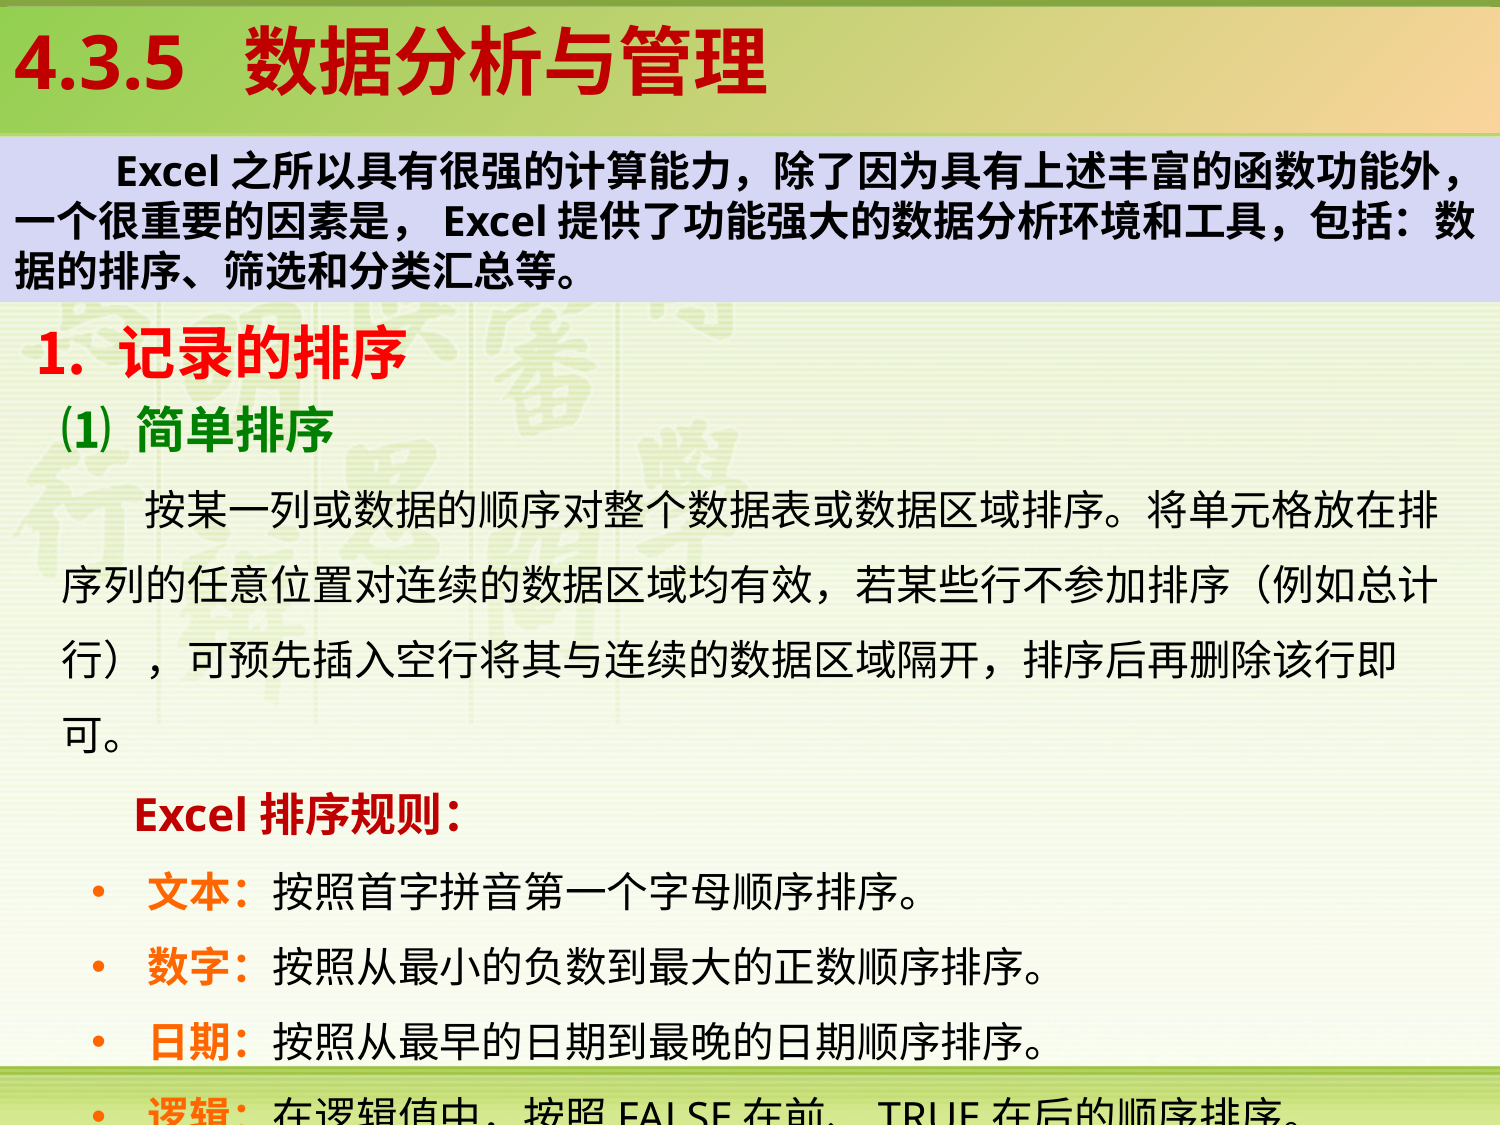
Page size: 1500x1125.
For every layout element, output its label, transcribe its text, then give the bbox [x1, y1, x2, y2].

slide_number [112, 1025, 425, 1100]
text_box Excel之所以具有很强的计算能力，除了因为具有上述丰富的函数功能外，一个很重要的因素是，Excel提供了功能强大的数据分析环境和工具，包括：数据的排序、筛选和分类汇总等。 [0, 137, 1500, 303]
text_box 4.3.5 数据分析与管理 [0, 7, 1500, 133]
picture [0, 133, 1500, 137]
text_box ⒈ 记录的排序 ⑴ 简单排序 按某一列或数据的顺序对整个数据表或数据区域排序。将单元格放在排序列的任意位置对连续的数据区域均有效，若某些行不参加排序（例如总计行），可预先插入空行将其与连续的数据区域隔开，排序后再删除该行即可。 Excel排序规则： 文本：按照首字拼音第一个字母顺序排序。 数字：按照从最小的负数到最大的正数顺序排序。 日期：按照从最早的日期到最晚的日期顺序排序。 逻辑：在逻辑值中，按照FALSE在前、TRUE在后的顺序排序。 [17, 308, 1483, 1125]
picture [0, 303, 1500, 1125]
picture [0, 0, 1500, 7]
footer [512, 1025, 988, 1100]
slide_number [1074, 1025, 1388, 1100]
